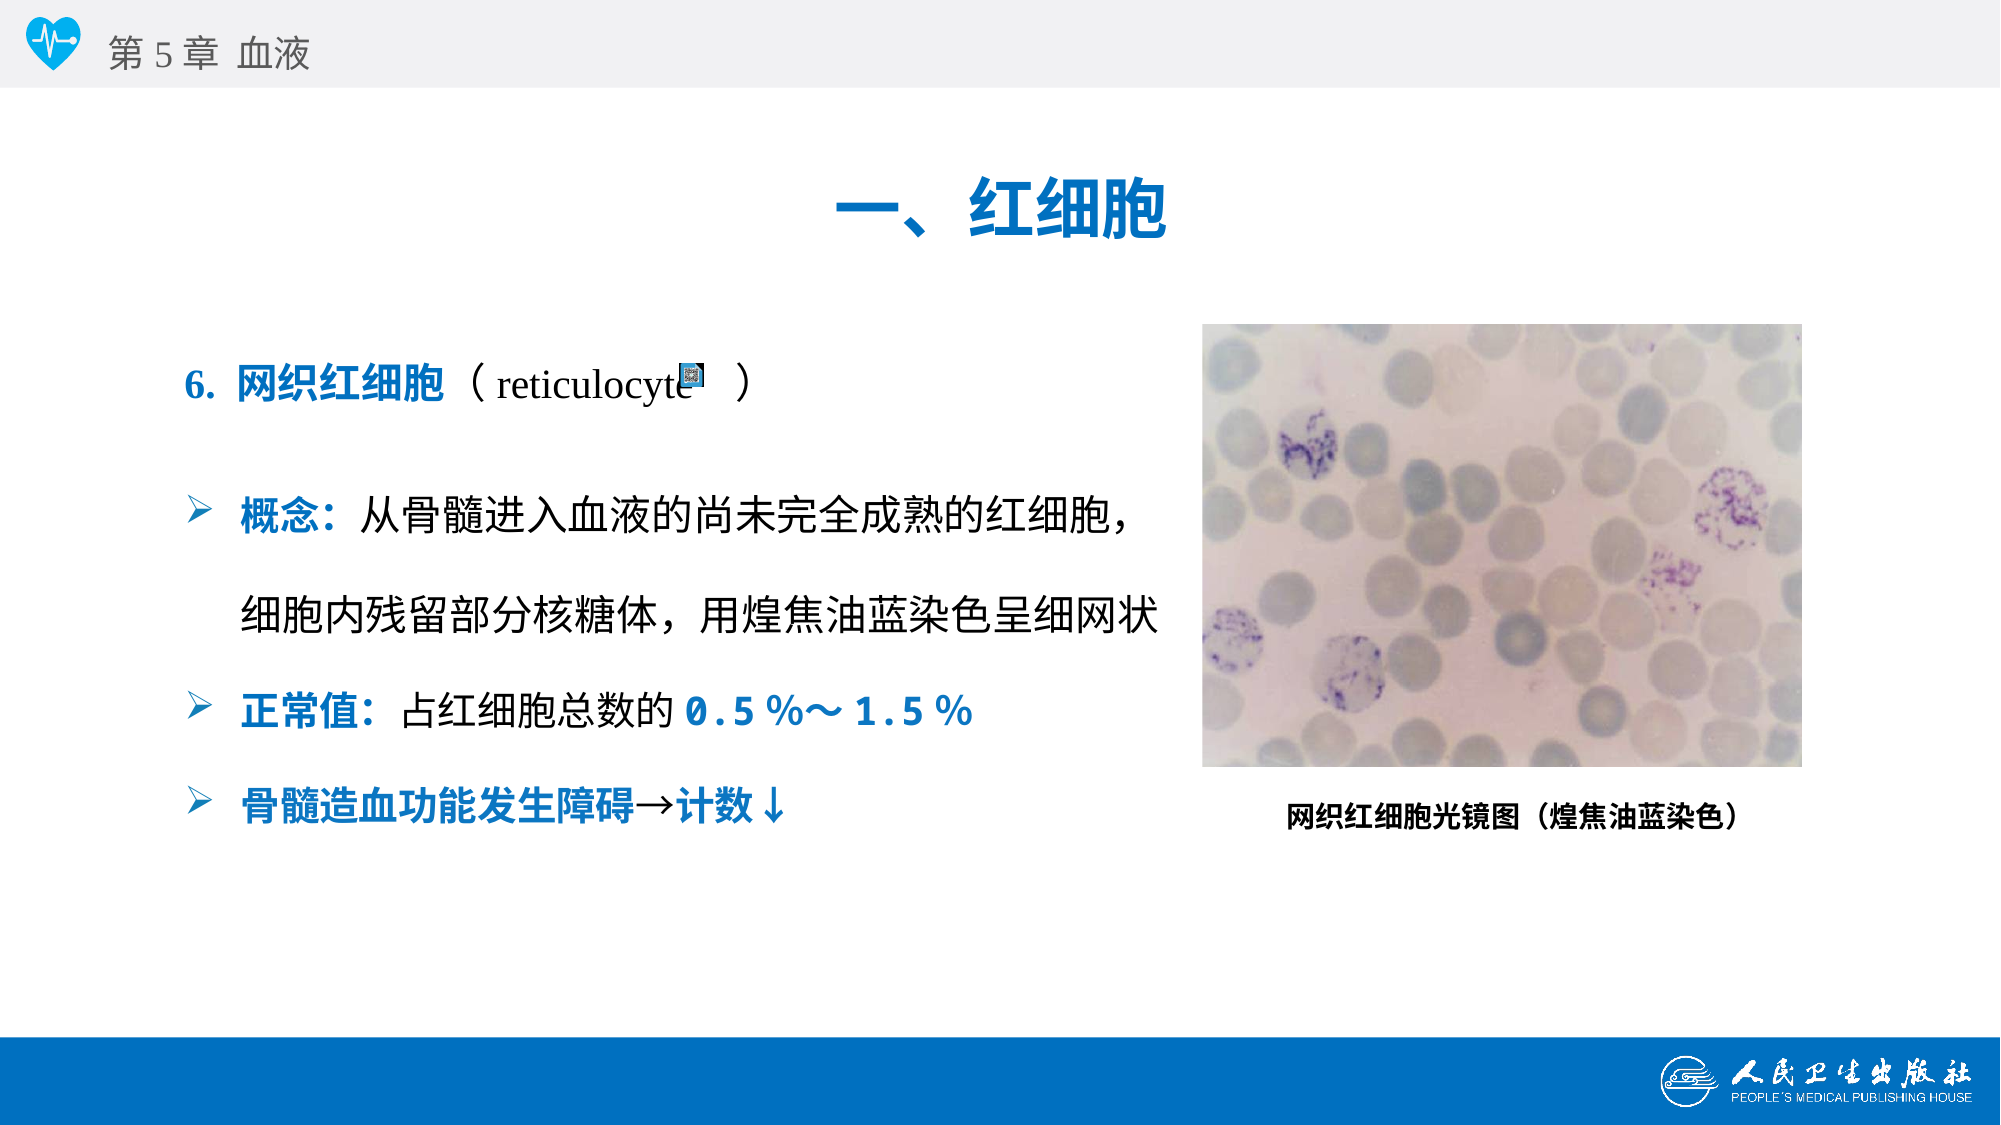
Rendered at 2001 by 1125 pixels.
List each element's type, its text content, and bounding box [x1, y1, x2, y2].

text_box 一、红细胞 [149, 119, 1855, 255]
text_box 第5章 血液 [93, 0, 489, 83]
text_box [1202, 324, 1802, 842]
picture [0, 88, 2001, 1125]
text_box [169, 324, 1184, 826]
